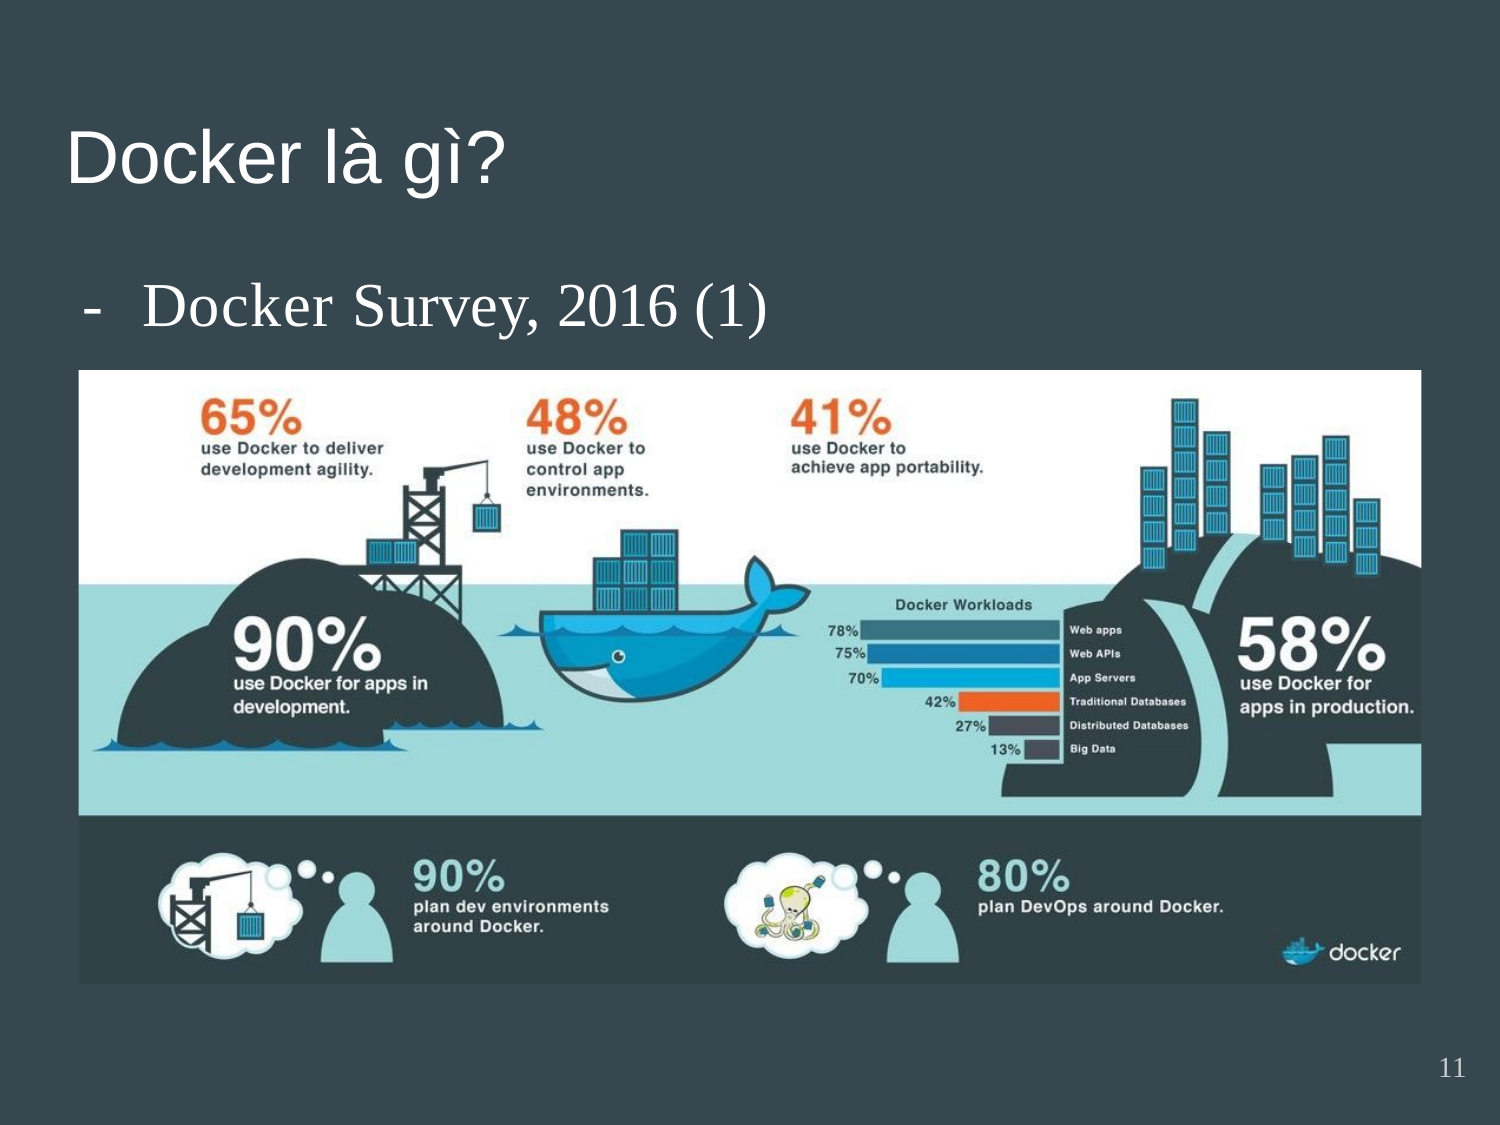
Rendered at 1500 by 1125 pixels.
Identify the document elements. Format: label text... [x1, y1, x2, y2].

text_box - Docker Survey, 2016 (1) [80, 261, 771, 339]
text_box [78, 370, 1422, 986]
slide_number 11 [1434, 1047, 1473, 1125]
text_box Docker là gì? [63, 106, 517, 199]
